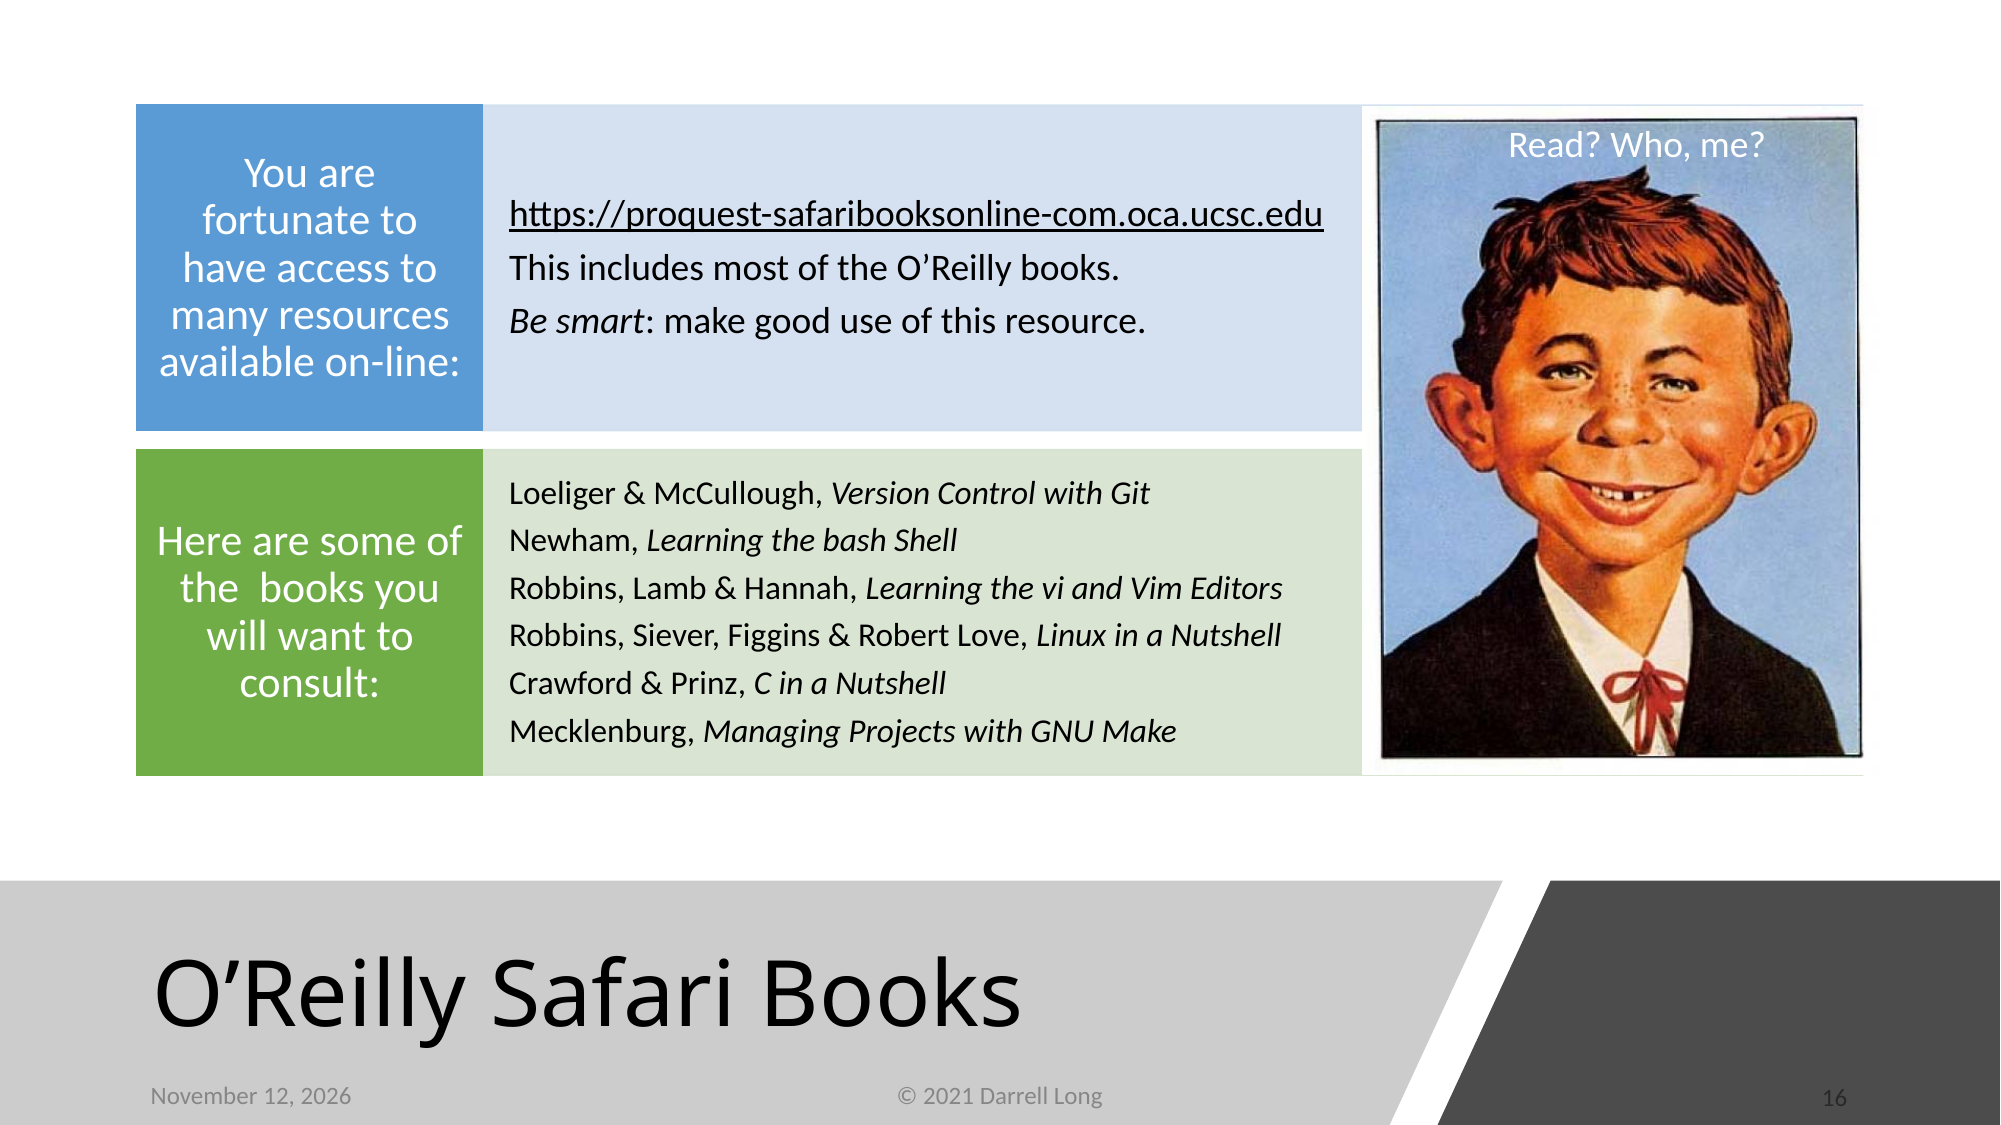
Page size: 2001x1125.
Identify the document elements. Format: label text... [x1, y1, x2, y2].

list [137, 105, 1863, 775]
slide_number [135, 1065, 586, 1125]
footer © 2021 Darrell Long [637, 1065, 1363, 1125]
slide_number 16 [1412, 1066, 1863, 1125]
title O’Reilly Safari Books [137, 907, 1404, 1087]
picture [1362, 106, 1879, 775]
text_box [0, 879, 1505, 1125]
text_box [1463, 879, 2000, 1125]
